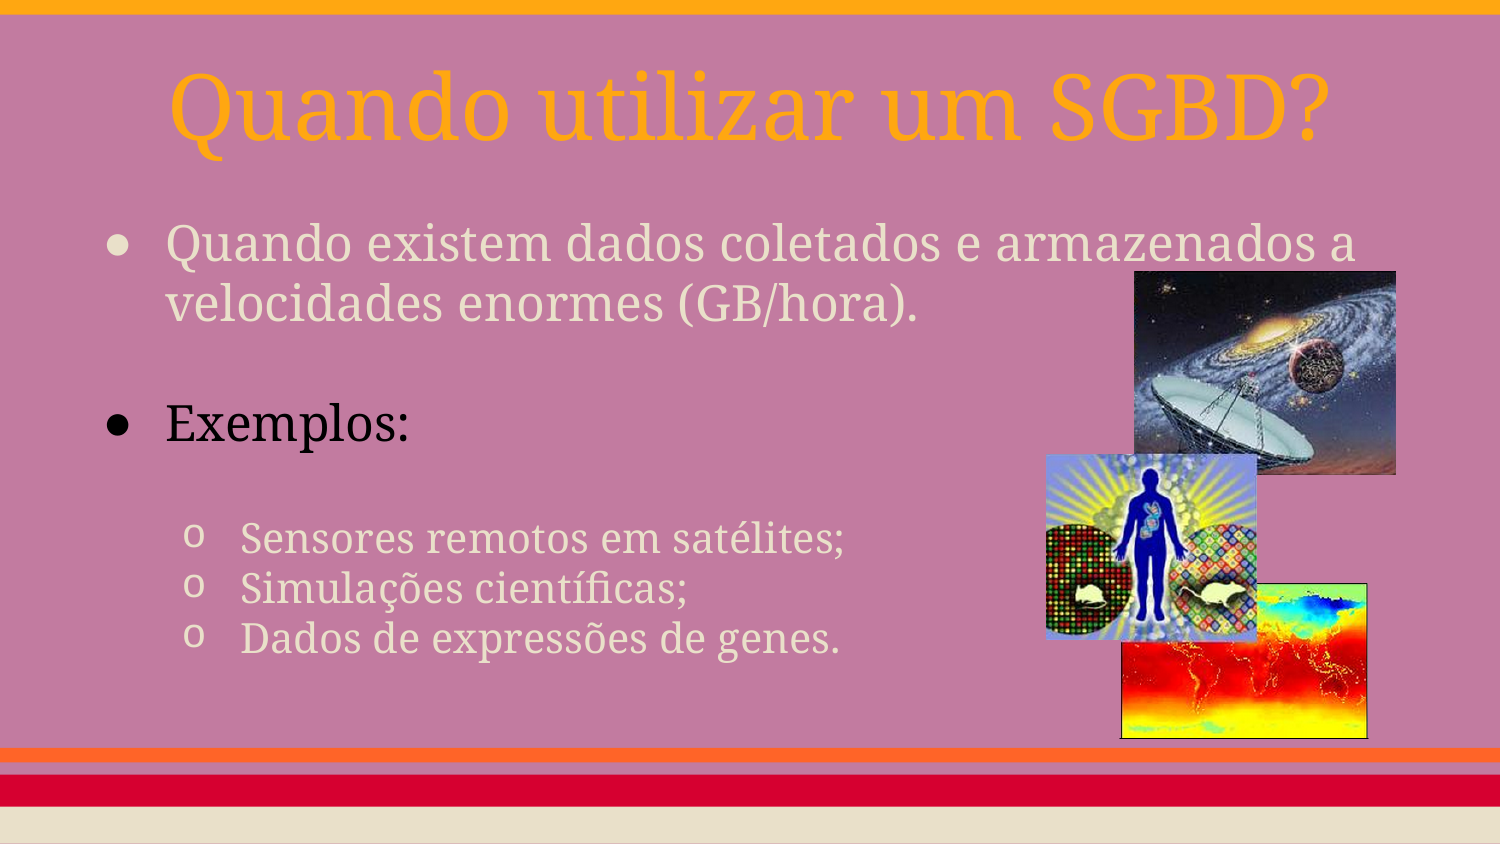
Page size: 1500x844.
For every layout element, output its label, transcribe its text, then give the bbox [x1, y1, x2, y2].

picture [1046, 271, 1396, 739]
title Quando utilizar um SGBD? [75, 33, 1425, 175]
list Quando existem dados coletados e armazenados a velocidades enormes (GB/hora). Exemplos: Sensores remotos em satélites; Simulações científicas; Dados de expressões de genes. [75, 196, 1425, 733]
